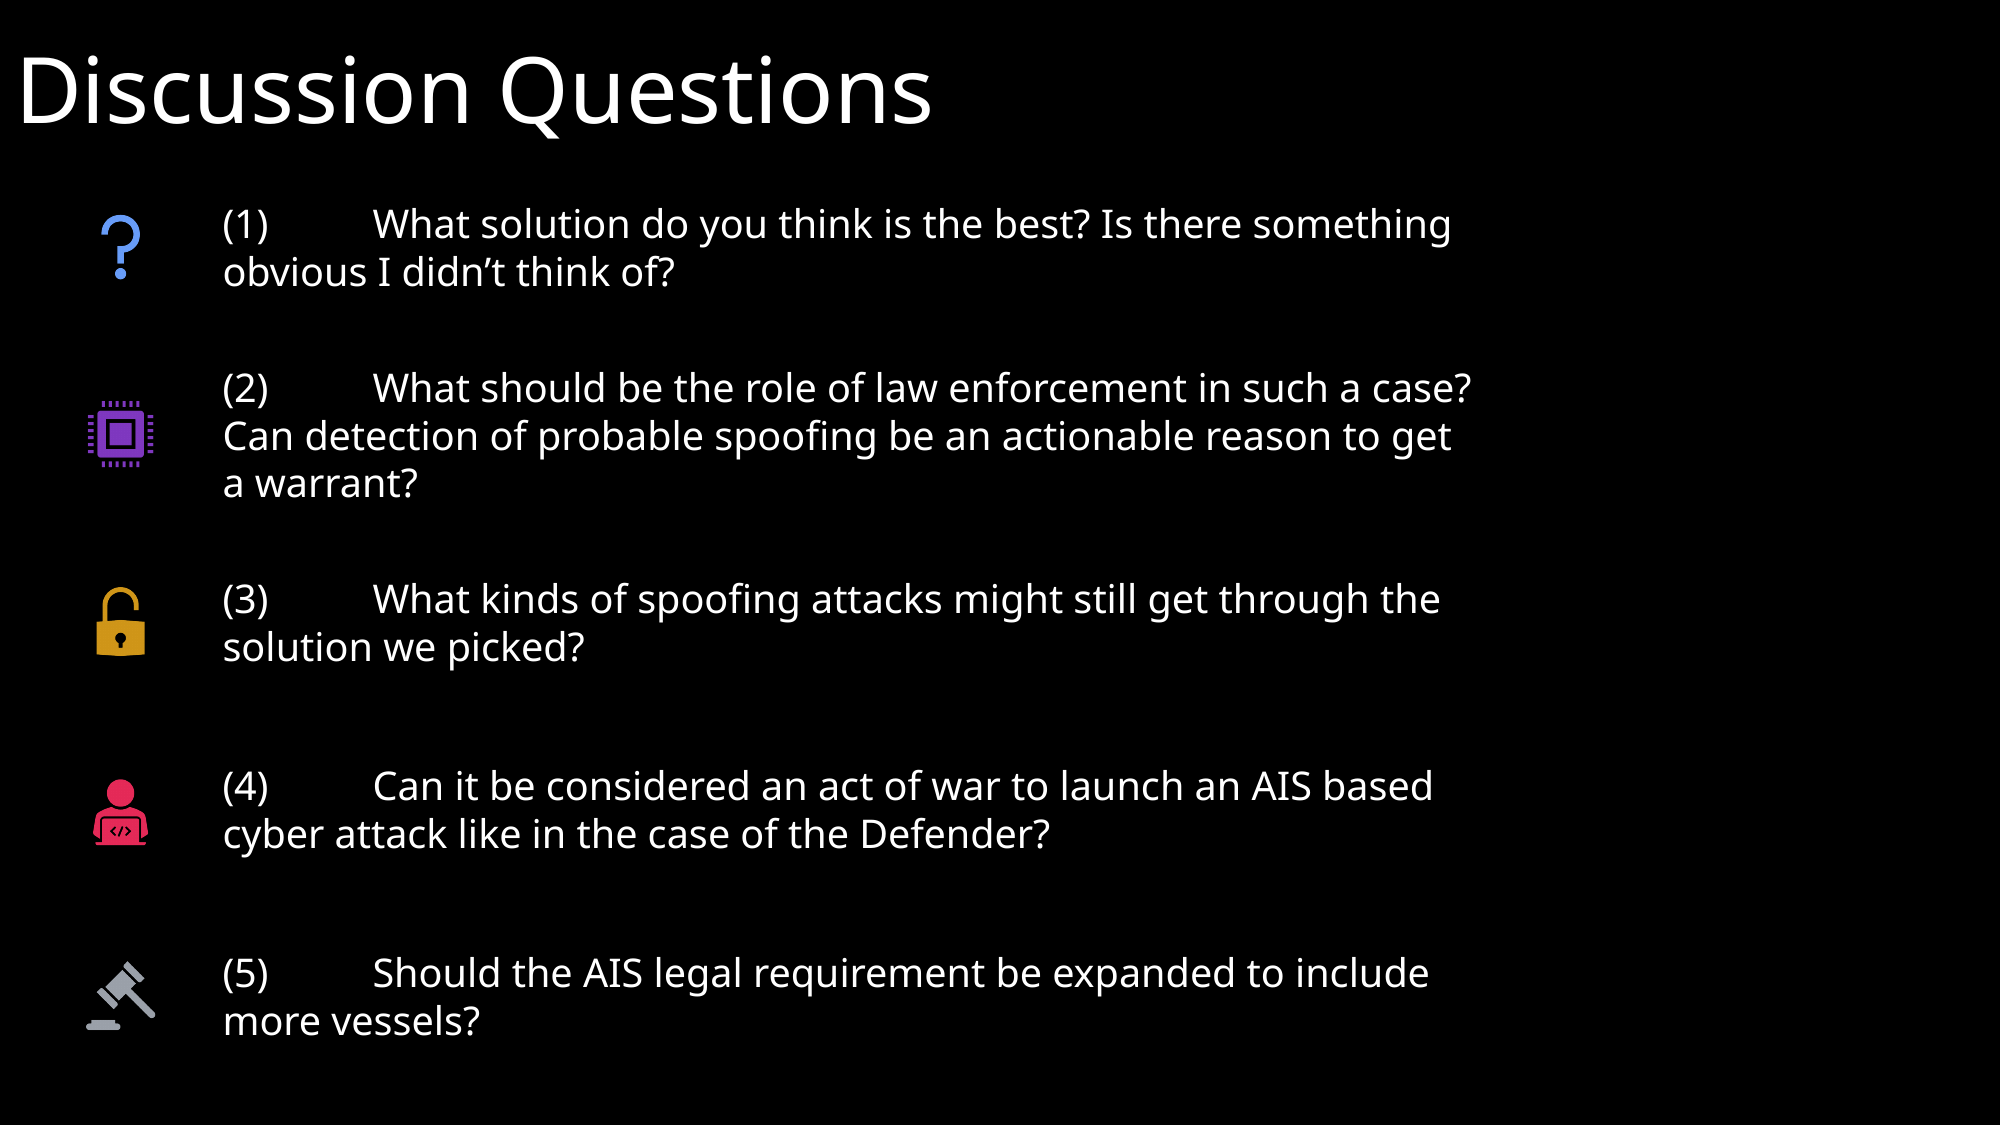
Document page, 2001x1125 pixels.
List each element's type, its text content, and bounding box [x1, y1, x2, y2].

title Discussion Questions [0, 23, 953, 151]
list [33, 171, 1492, 1072]
